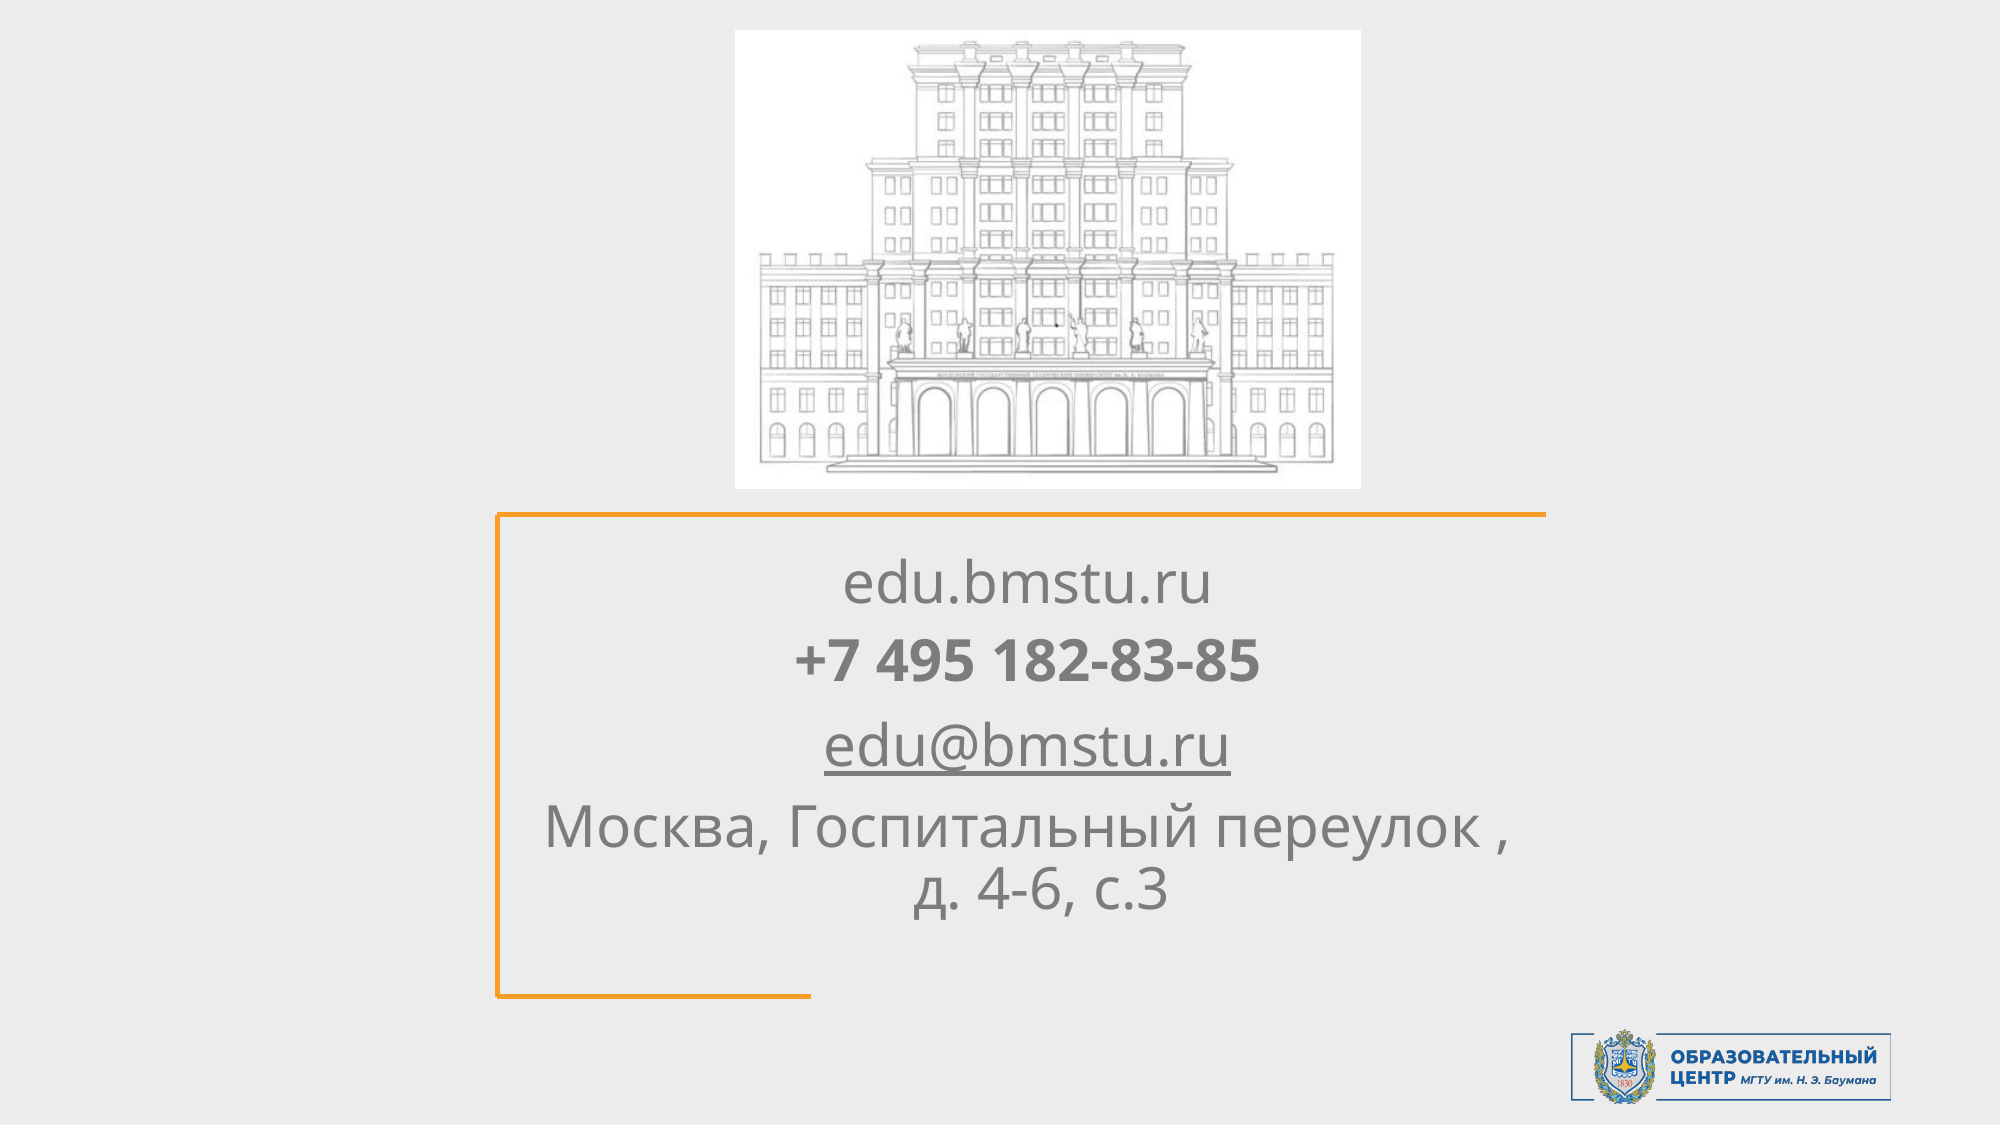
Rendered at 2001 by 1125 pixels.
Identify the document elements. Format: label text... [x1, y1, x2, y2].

picture [1571, 1029, 1891, 1104]
list edu.bmstu.ru +7 495 182-83-85 edu@bmstu.ru Москва, Госпитальный переулок , д. 4-6, с.3 [511, 545, 1544, 971]
picture [735, 30, 1361, 489]
